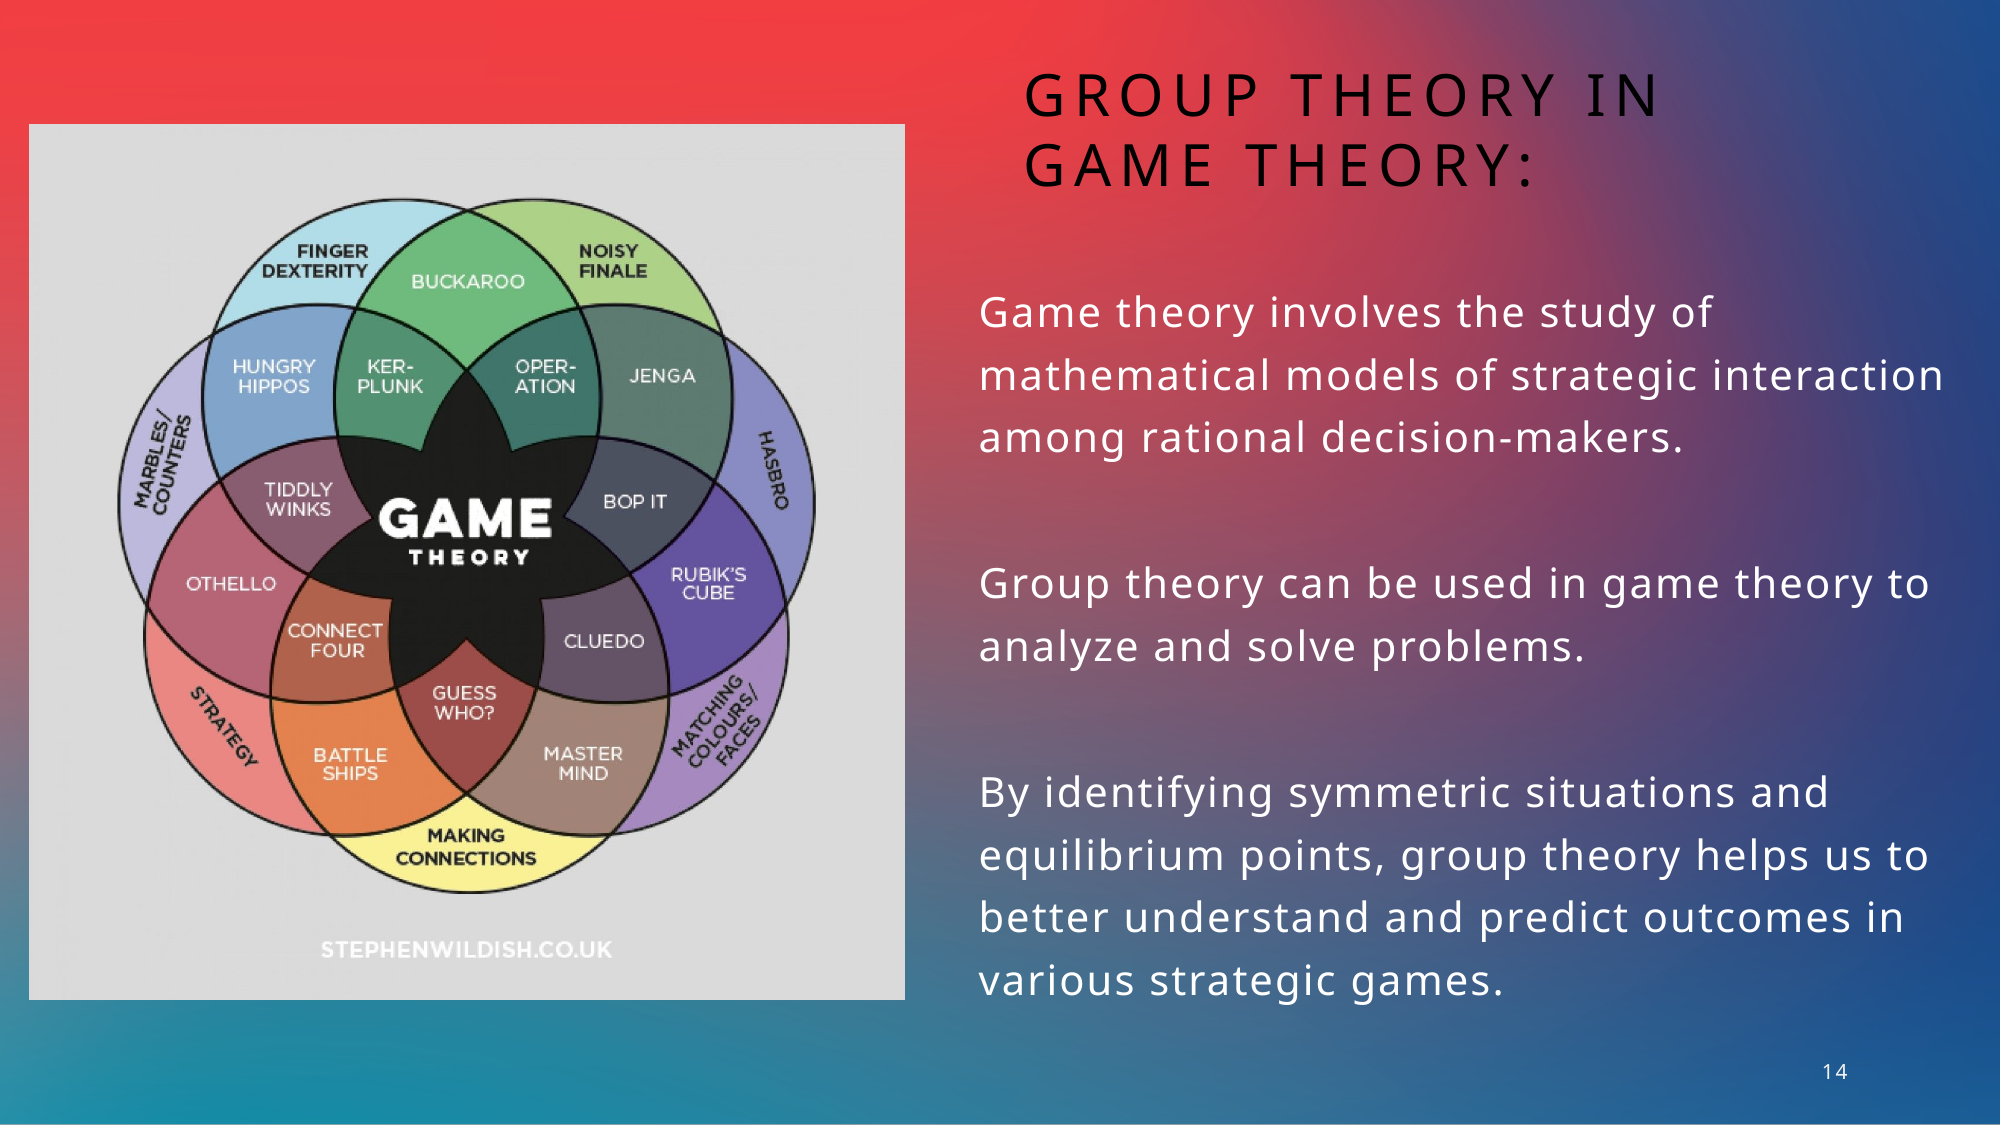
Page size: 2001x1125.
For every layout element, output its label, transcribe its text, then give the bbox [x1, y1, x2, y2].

picture [0, 0, 2000, 1125]
slide_number 14 [1412, 1042, 1863, 1103]
list Game theory involves the study of mathematical models of strategic interaction among rational decision-makers. Group theory can be used in game theory to analyze and solve problems. By identifying symmetric situations and equilibrium points, group theory helps us to better understand and predict outcomes in various strategic games. [963, 265, 2000, 1036]
title Group Theory in Game Theory: [1008, 89, 1859, 166]
